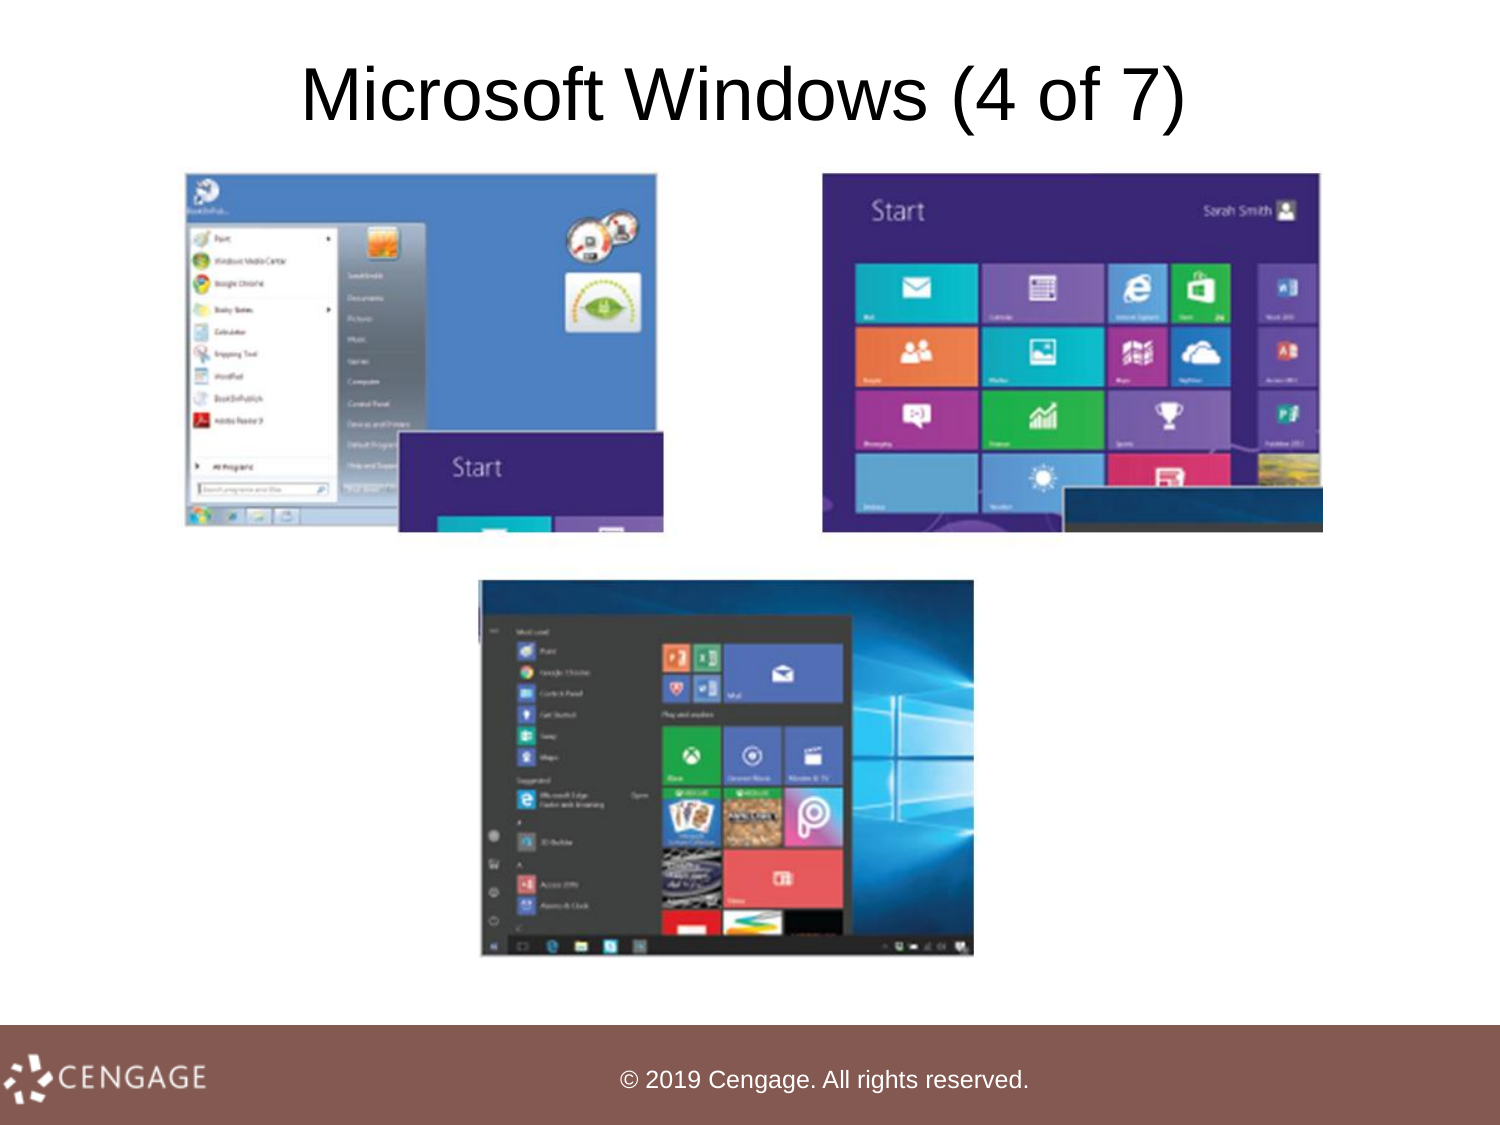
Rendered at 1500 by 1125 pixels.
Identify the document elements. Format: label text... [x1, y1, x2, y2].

picture [177, 167, 1323, 959]
picture [0, 1051, 211, 1106]
title Microsoft Windows (4 of 7) [85, 27, 1403, 155]
